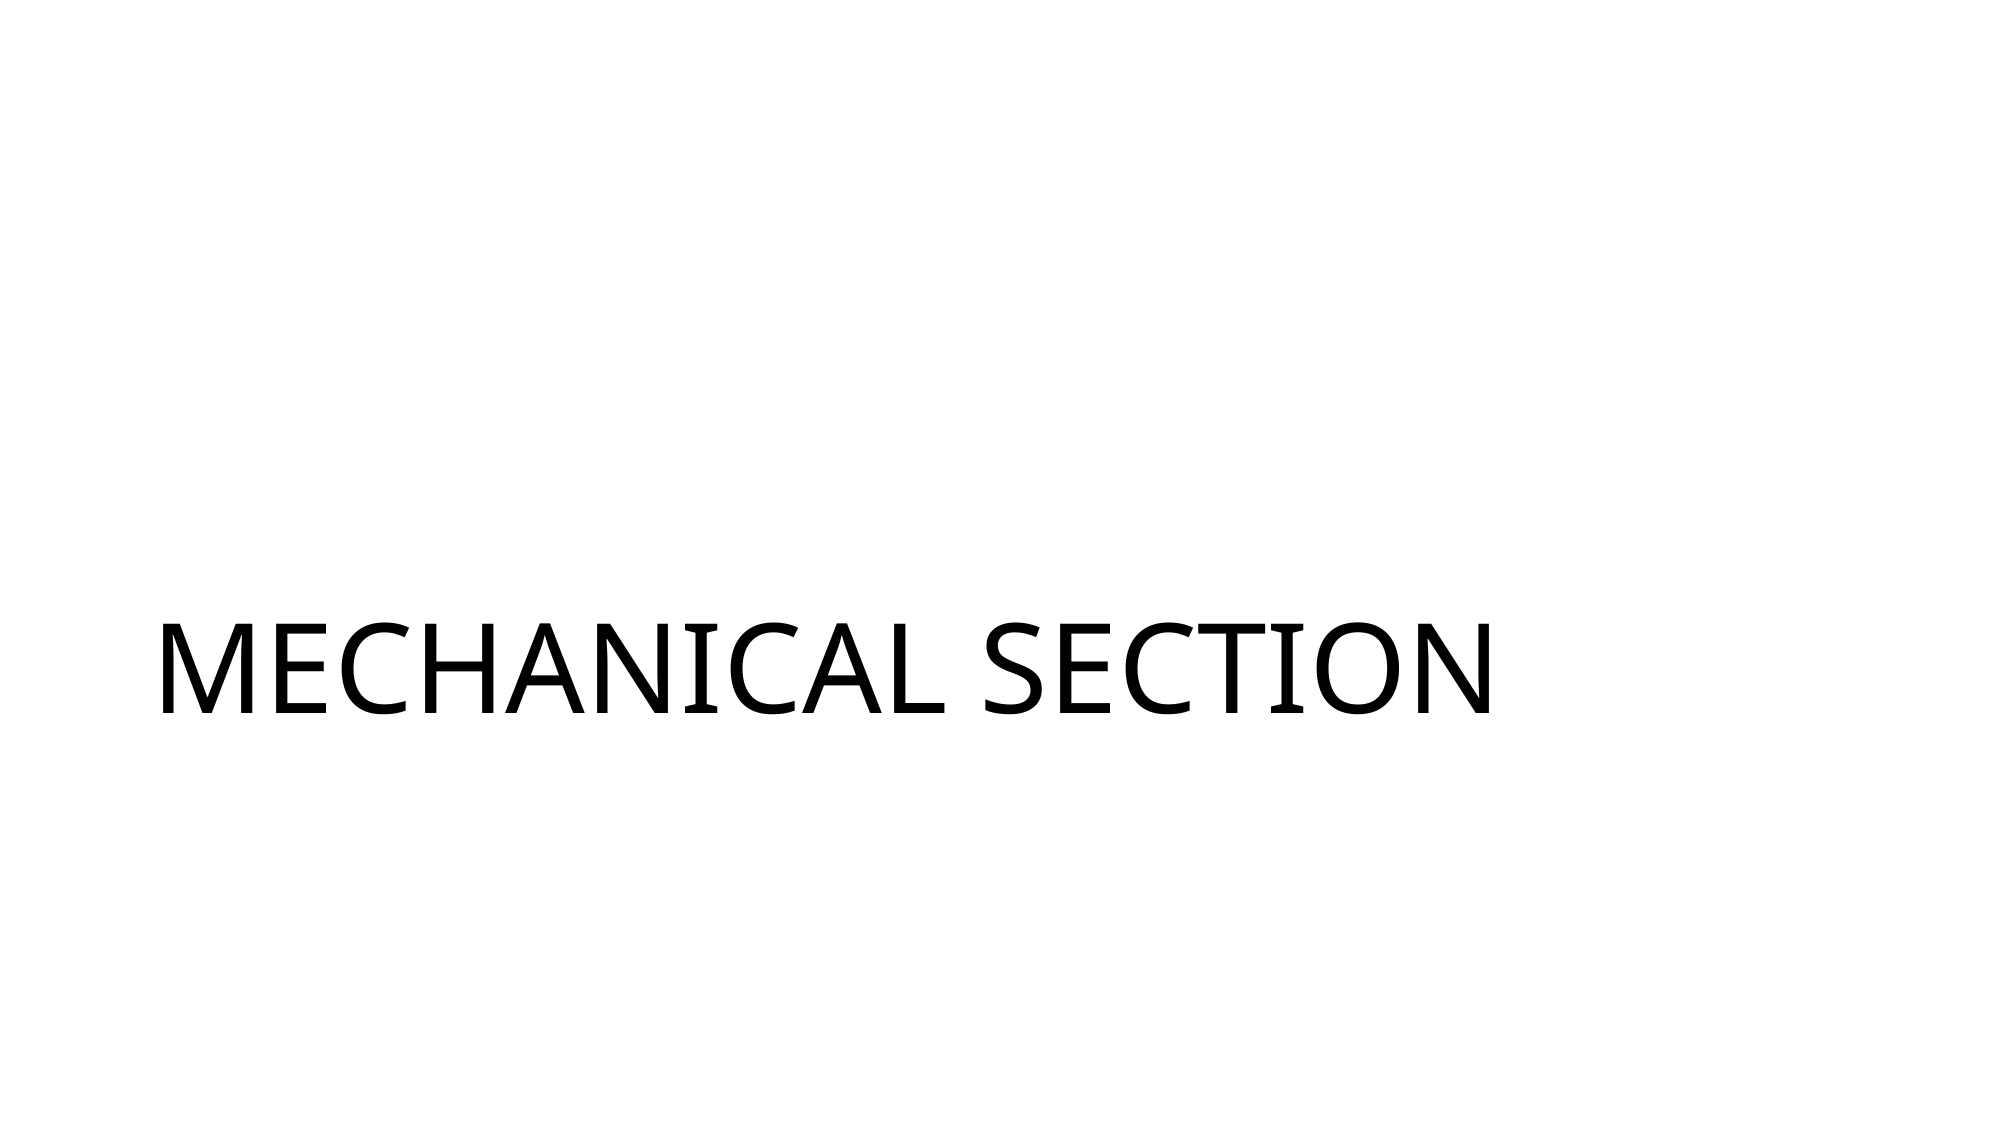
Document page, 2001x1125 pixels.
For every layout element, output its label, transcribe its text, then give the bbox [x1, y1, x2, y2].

title MECHANICAL SECTION [136, 280, 1862, 749]
